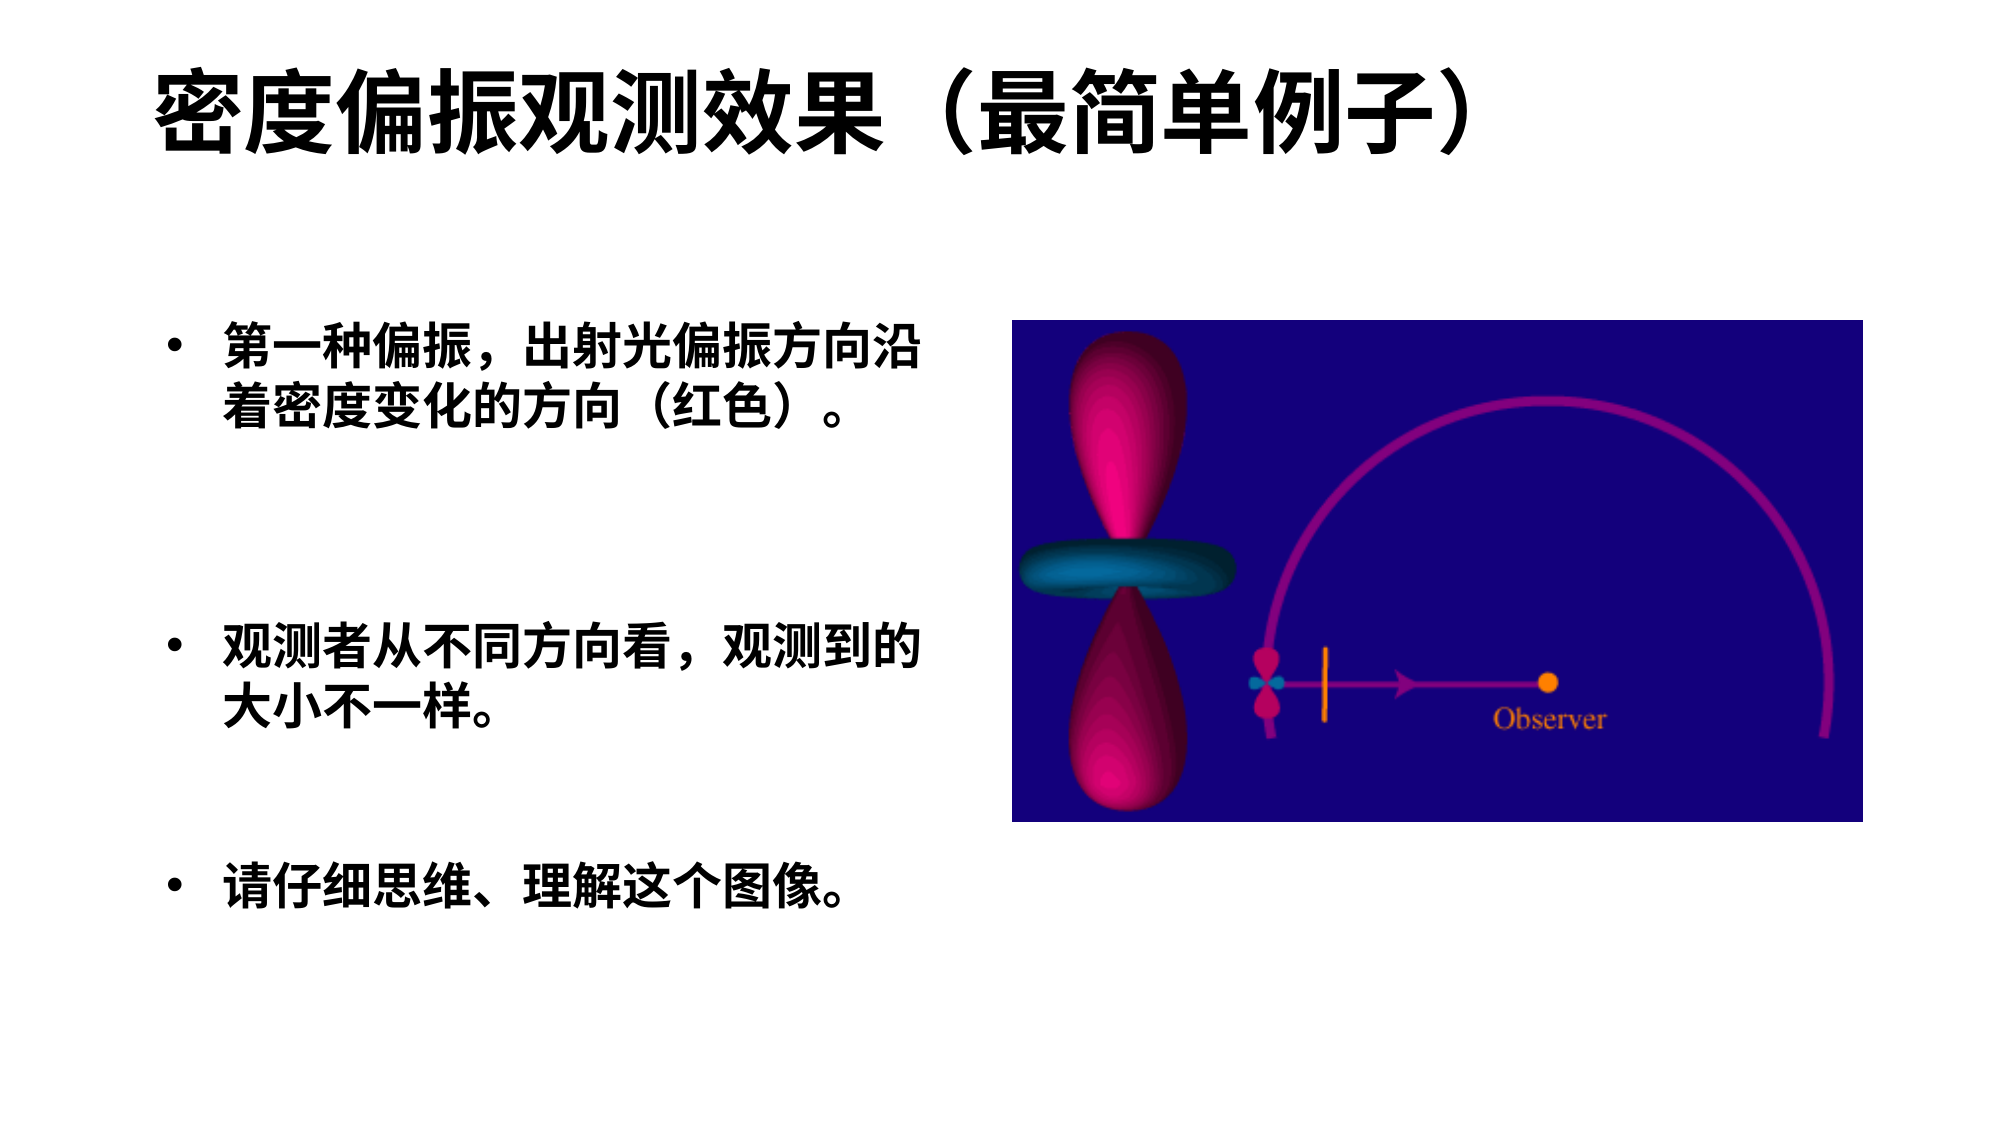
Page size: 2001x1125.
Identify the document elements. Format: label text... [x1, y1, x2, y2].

text_box 第一种偏振，出射光偏振方向沿着密度变化的方向（红色）。 观测者从不同方向看，观测到的大小不一样。 请仔细思维、理解这个图像。 [151, 247, 955, 922]
picture [1012, 320, 1863, 822]
text_box 密度偏振观测效果（最简单例子） [137, 59, 1863, 278]
